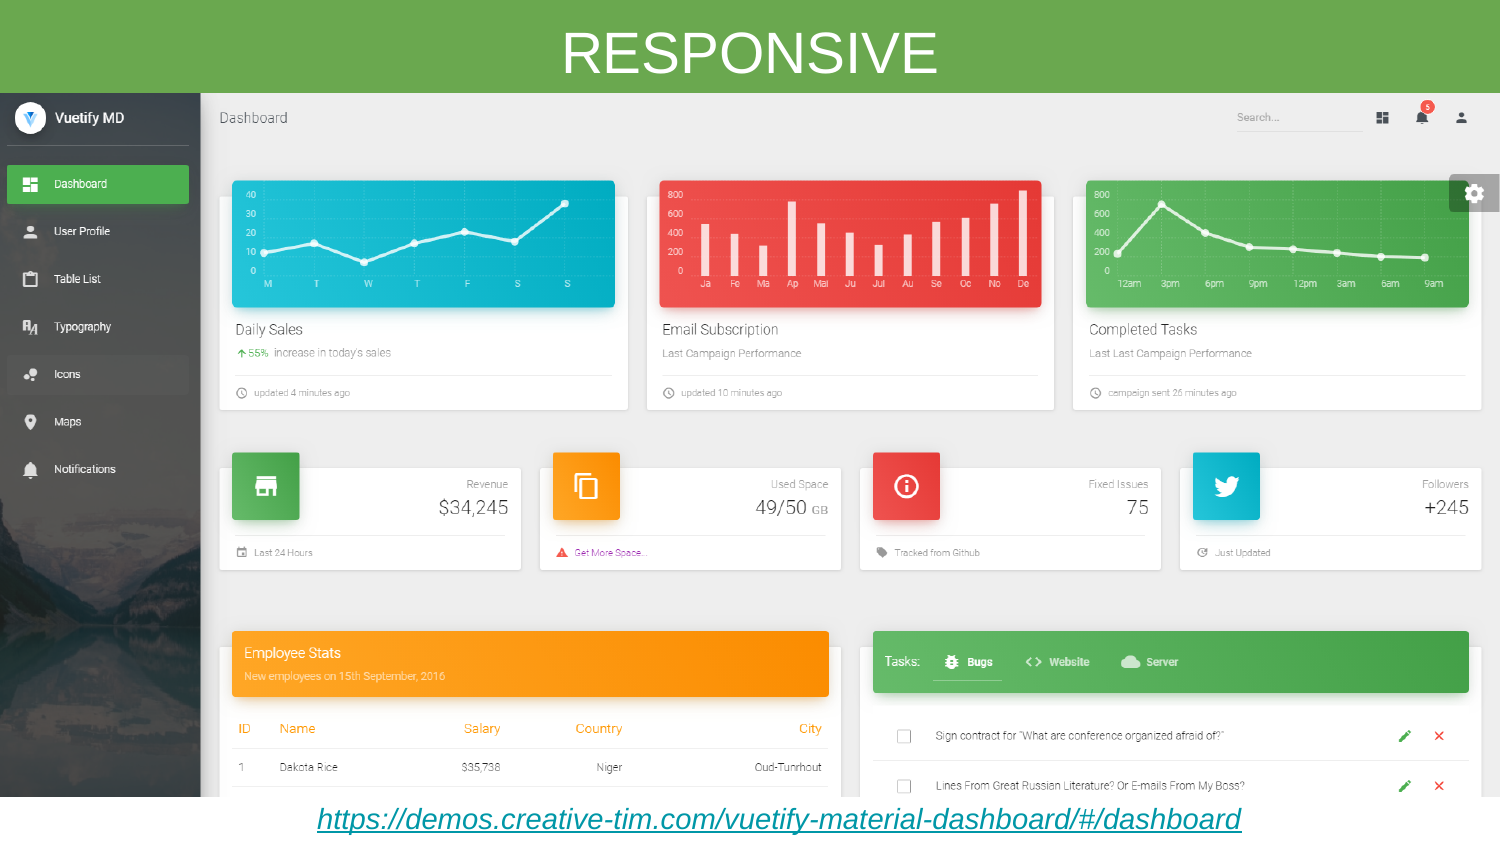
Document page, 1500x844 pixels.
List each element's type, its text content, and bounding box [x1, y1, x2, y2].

text_box https://demos.creative-tim.com/vuetify-material-dashboard/#/dashboard [104, 805, 1456, 843]
picture [0, 93, 1500, 797]
text_box RESPONSIVE [0, 0, 1500, 93]
